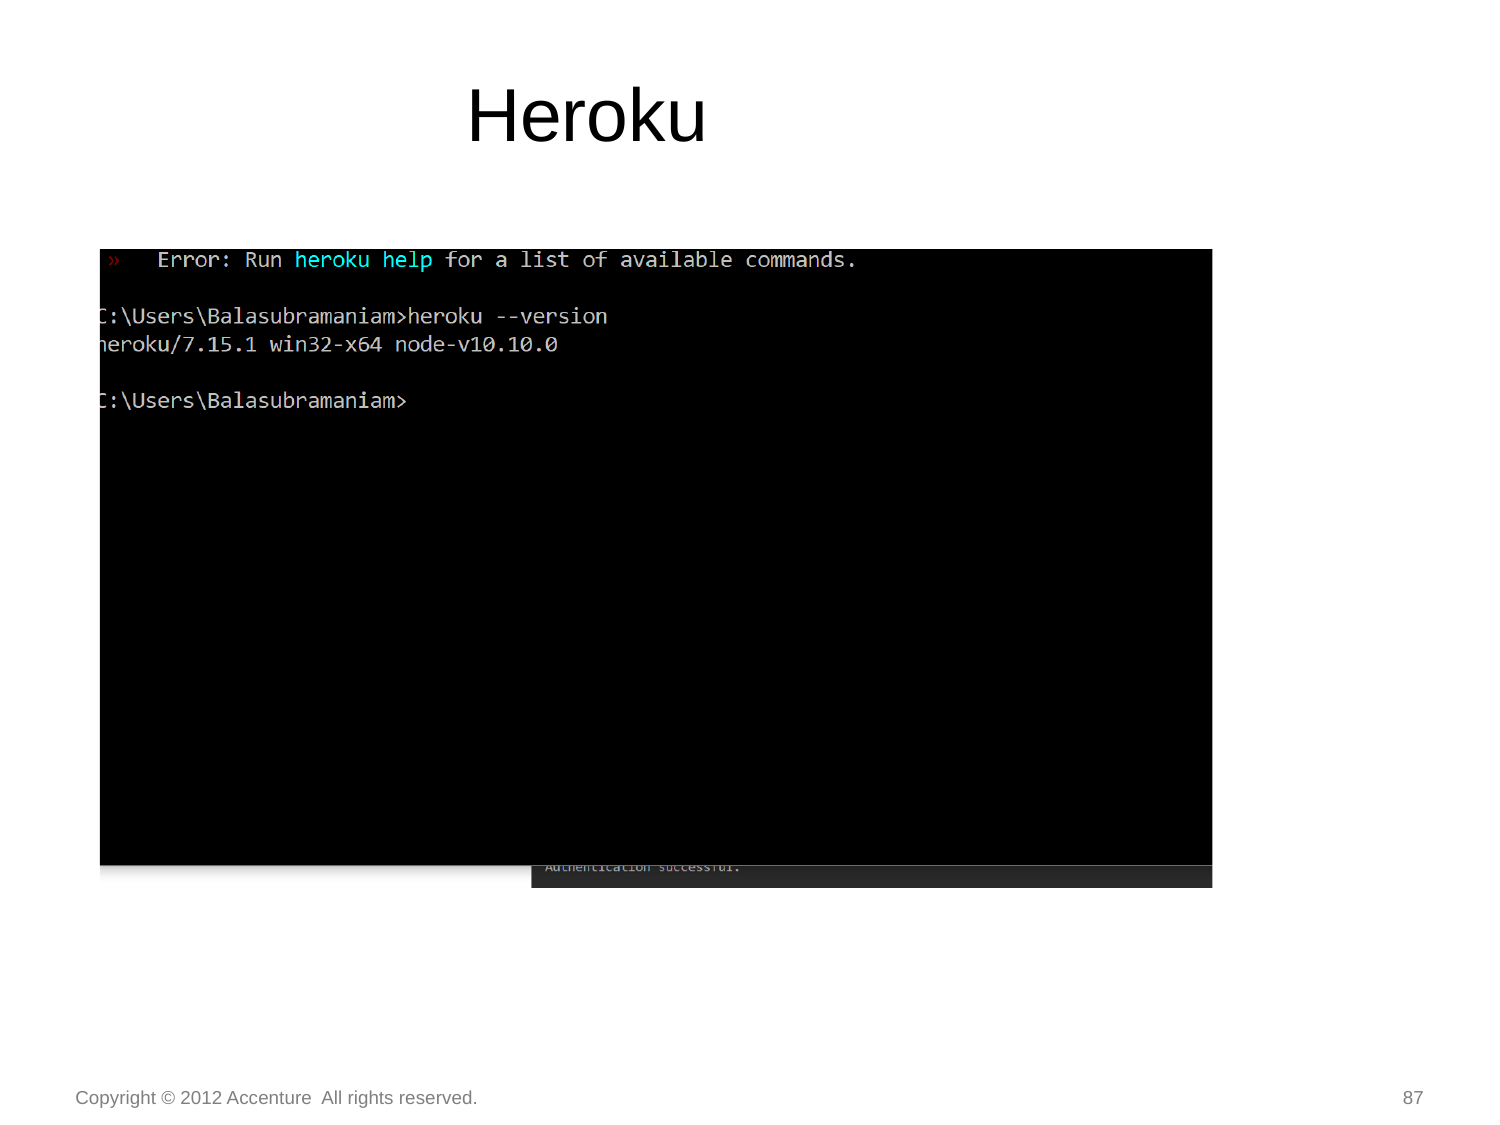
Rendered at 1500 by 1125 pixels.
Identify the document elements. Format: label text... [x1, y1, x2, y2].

picture [99, 249, 1213, 888]
text_box Heroku [451, 59, 723, 165]
